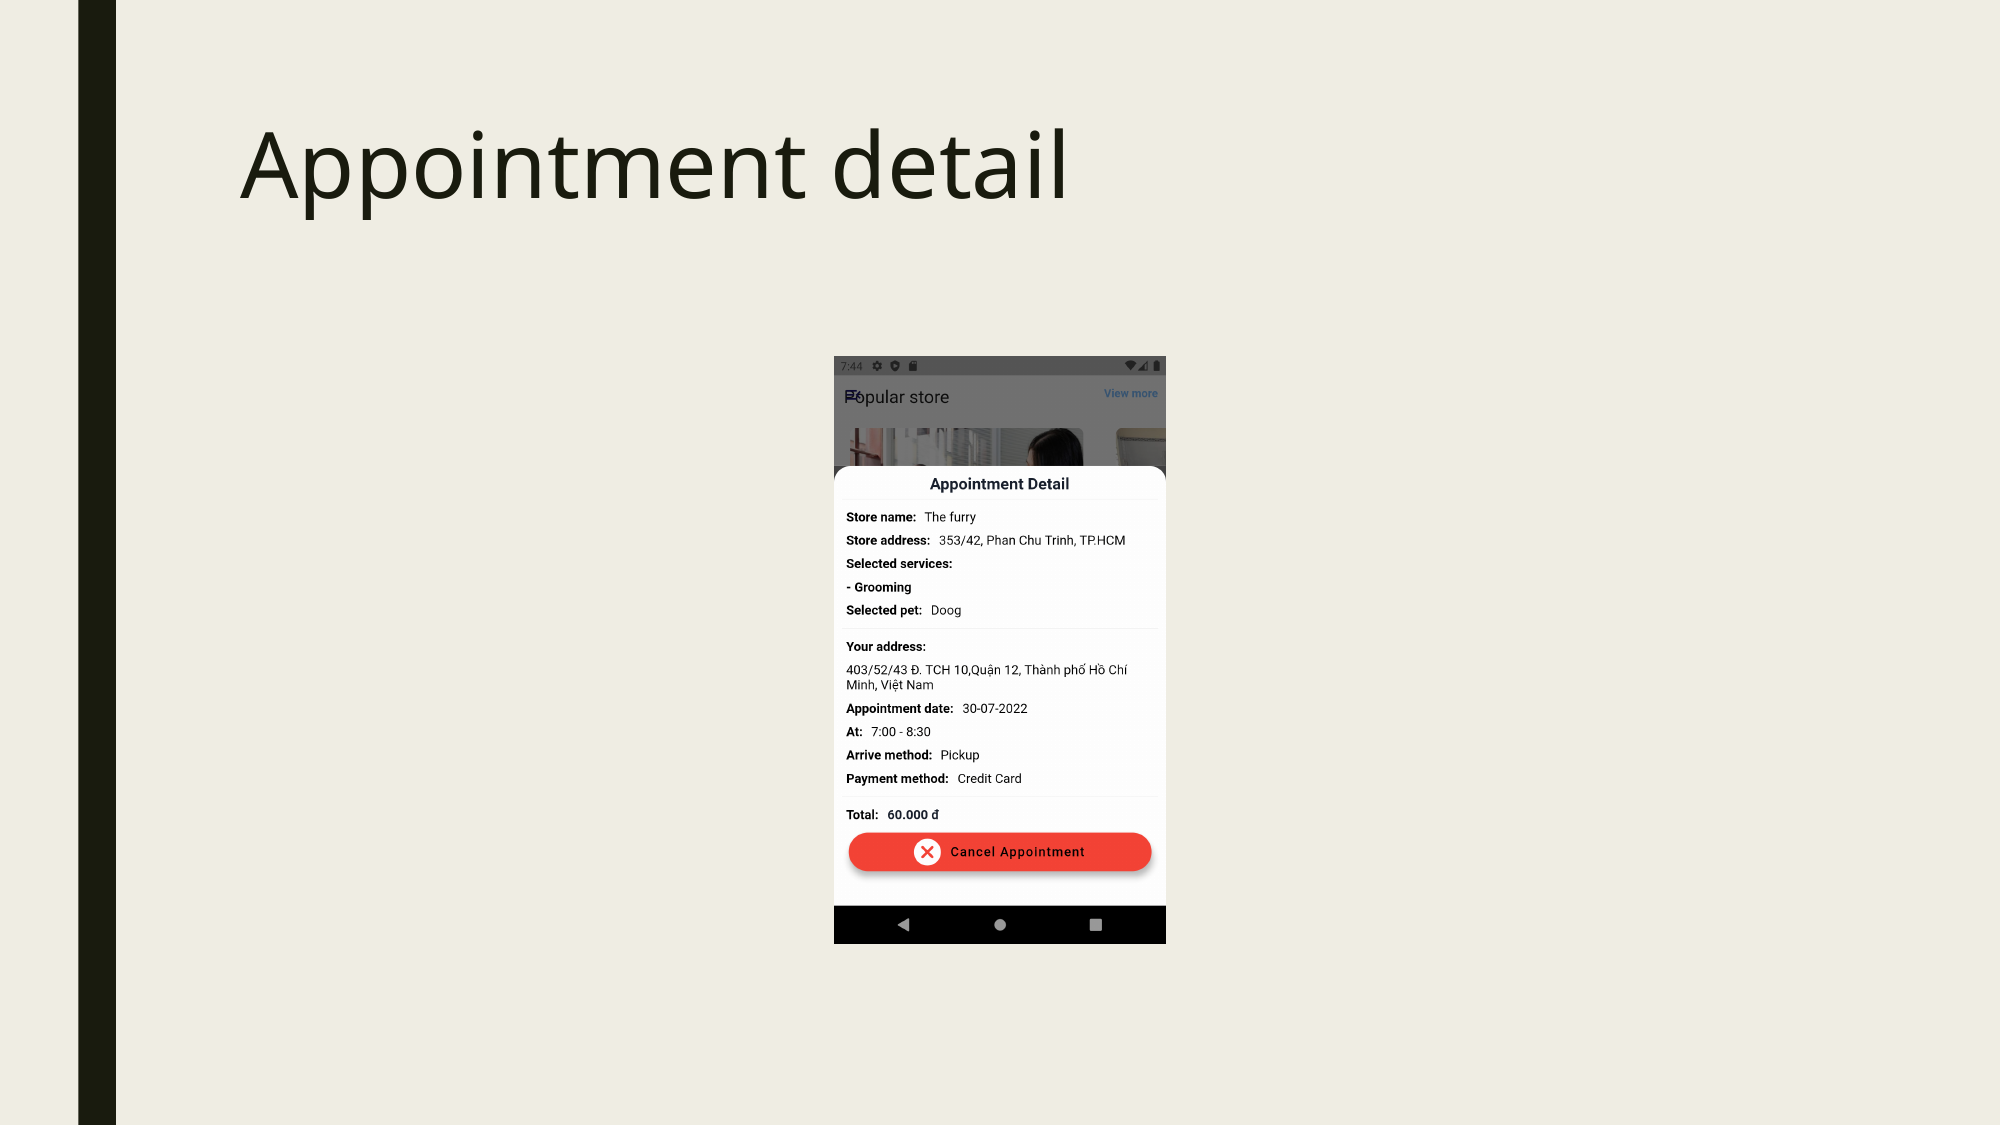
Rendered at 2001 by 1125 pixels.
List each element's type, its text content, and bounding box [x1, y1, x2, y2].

title Appointment detail [225, 112, 1800, 357]
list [834, 356, 1166, 944]
